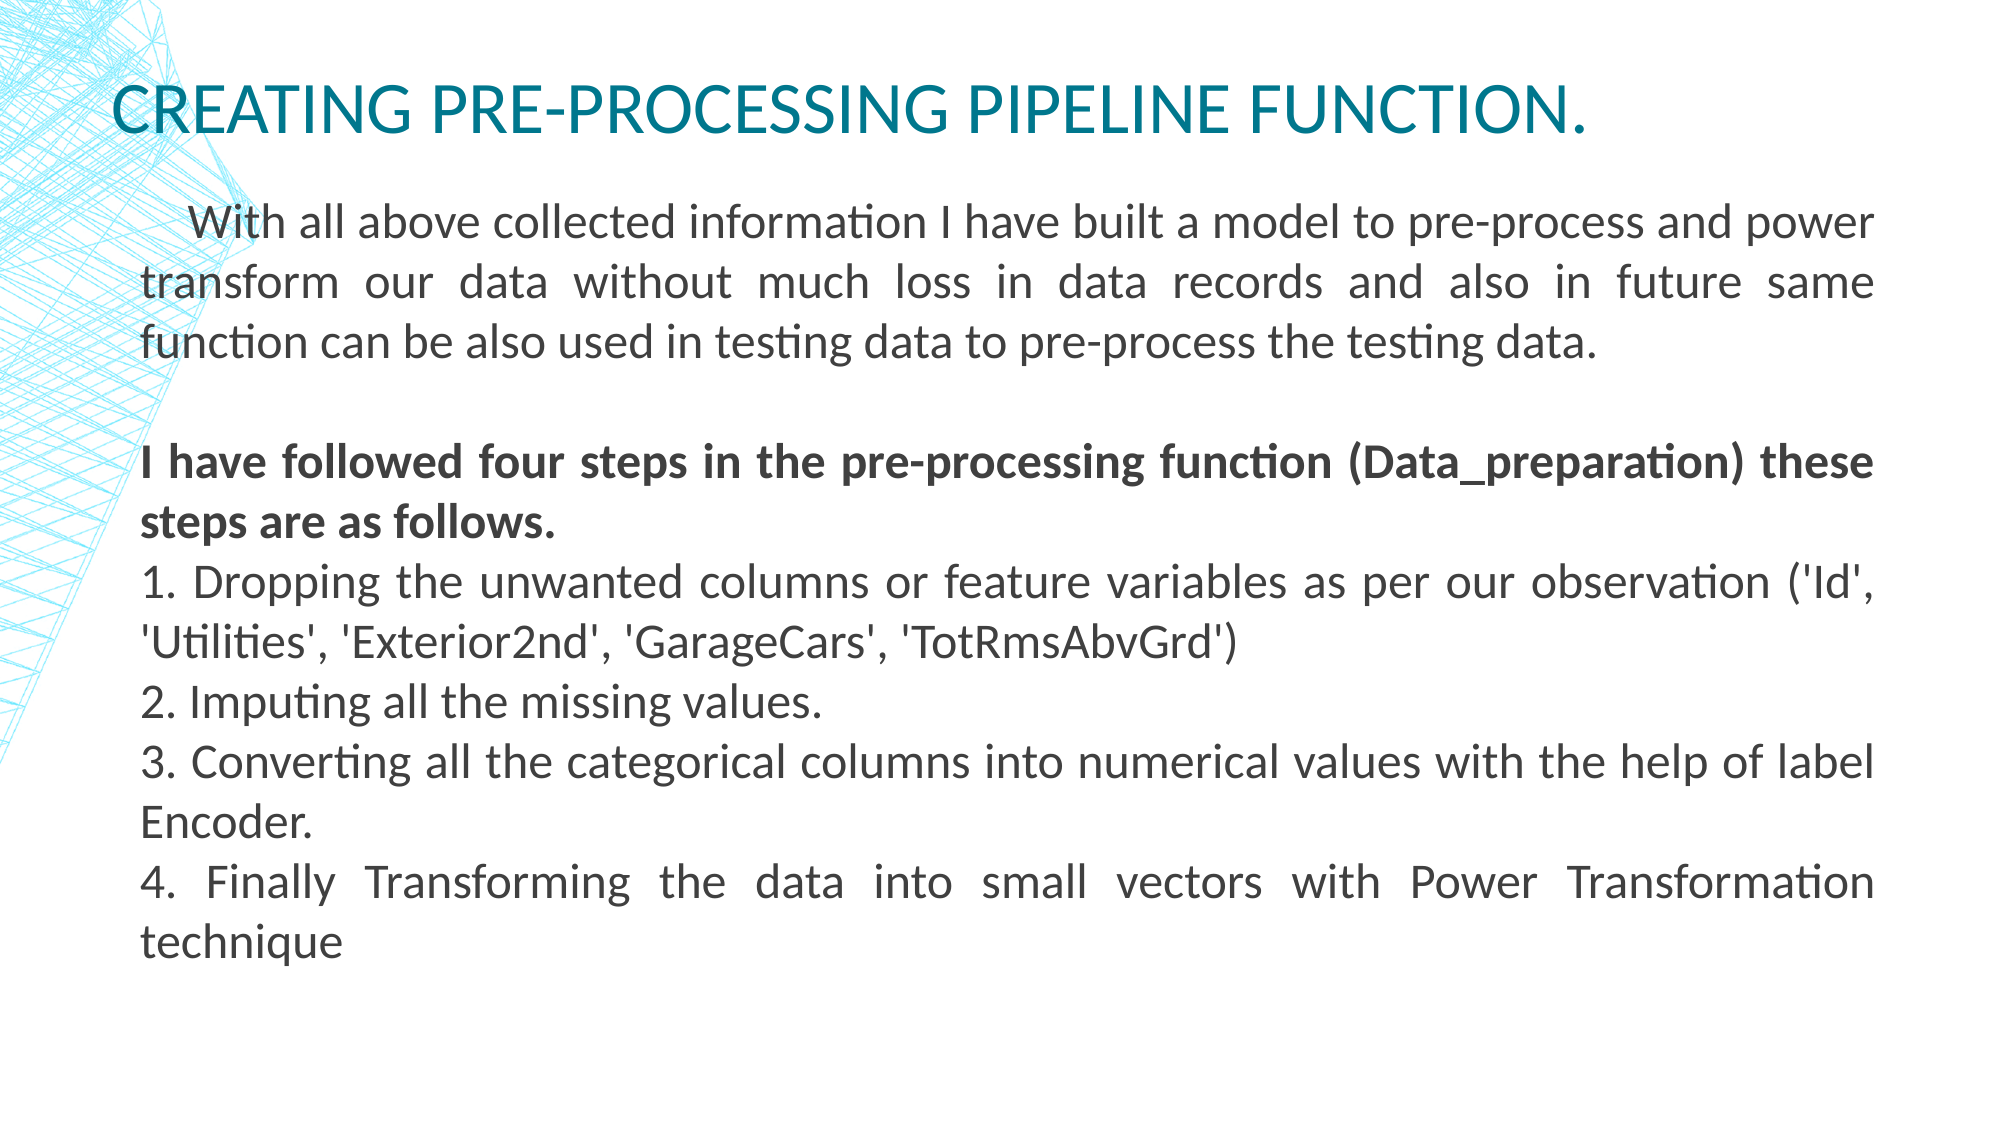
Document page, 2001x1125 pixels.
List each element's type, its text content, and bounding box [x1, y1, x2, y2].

title Creating Pre-Processing Pipeline Function. [96, 62, 1863, 245]
picture [0, 0, 2001, 1125]
text_box With all above collected information I have built a model to pre-process and power transform our data without much loss in data records and also in future same function can be also used in testing data to pre-process the testing data. I have followed four steps in the pre-processing function (Data_preparation) these steps are as follows. 1. Dropping the unwanted columns or feature variables as per our observation ('Id', 'Utilities', 'Exterior2nd', 'GarageCars', 'TotRmsAbvGrd') 2. Imputing all the missing values. 3. Converting all the categorical columns into numerical values with the help of label Encoder. 4. Finally Transforming the data into small vectors with Power Transformation technique [125, 181, 1891, 977]
